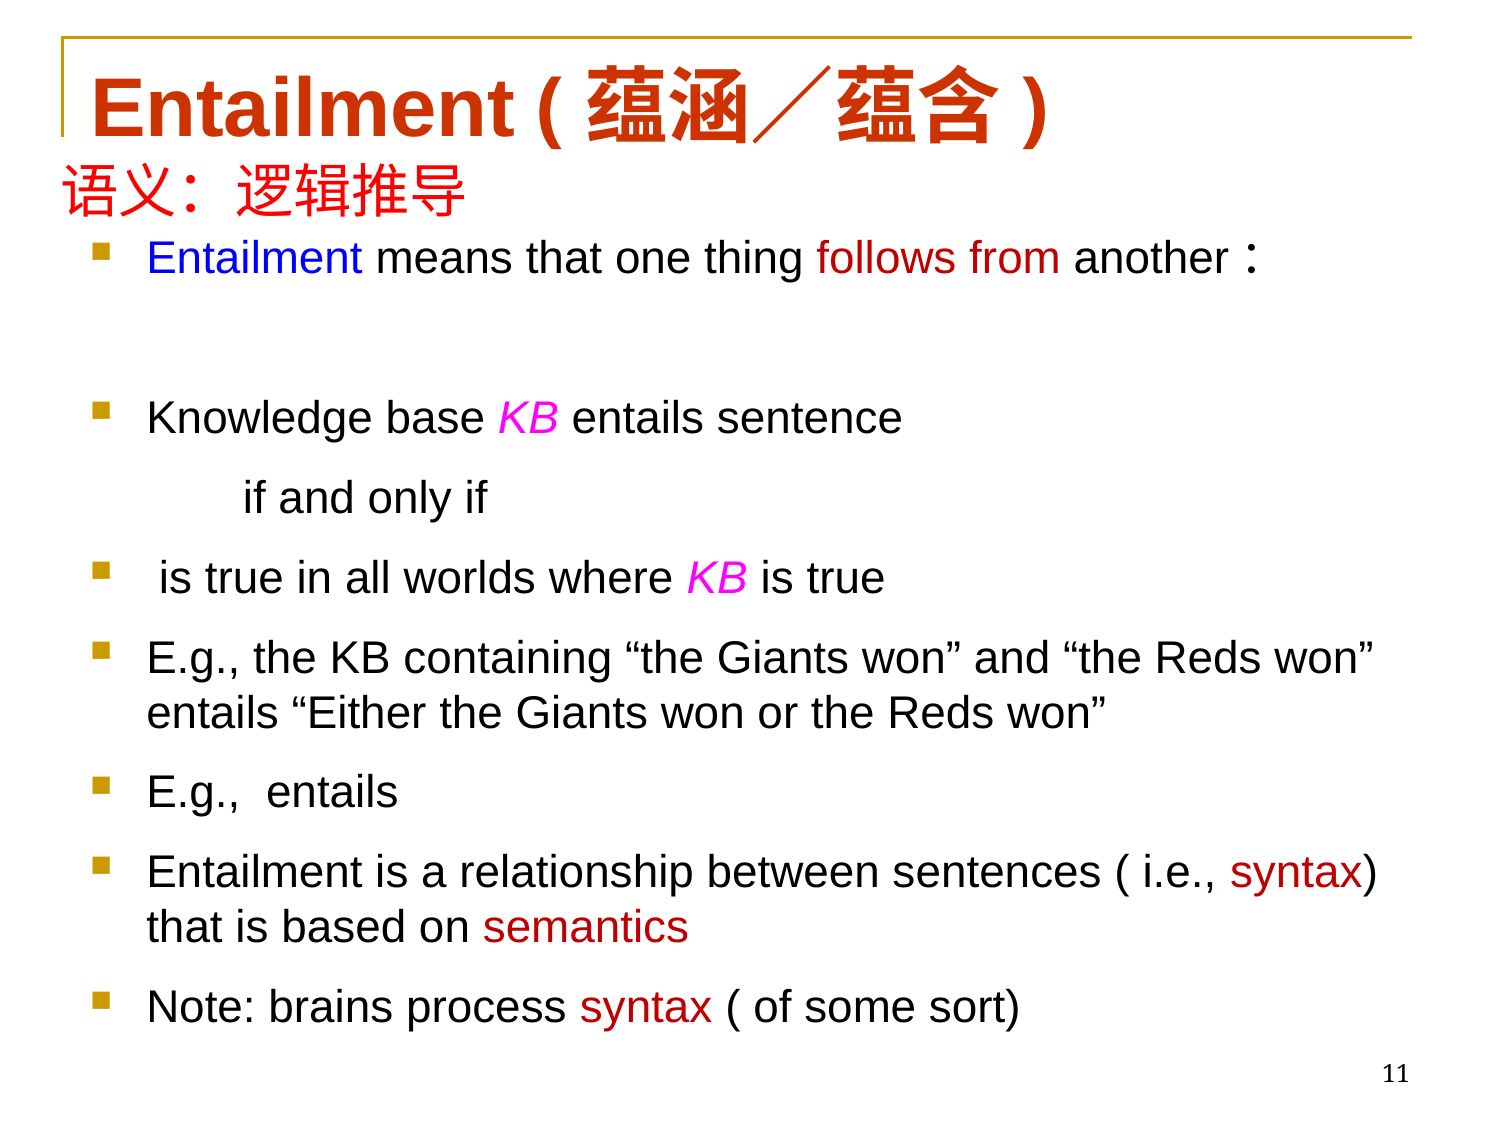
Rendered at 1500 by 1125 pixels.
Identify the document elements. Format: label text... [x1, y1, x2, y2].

slide_number 11 [1074, 1023, 1426, 1100]
text_box 语义：逻辑推导 [51, 145, 477, 233]
title Entailment (蕴涵／蕴含) [74, 45, 1426, 233]
